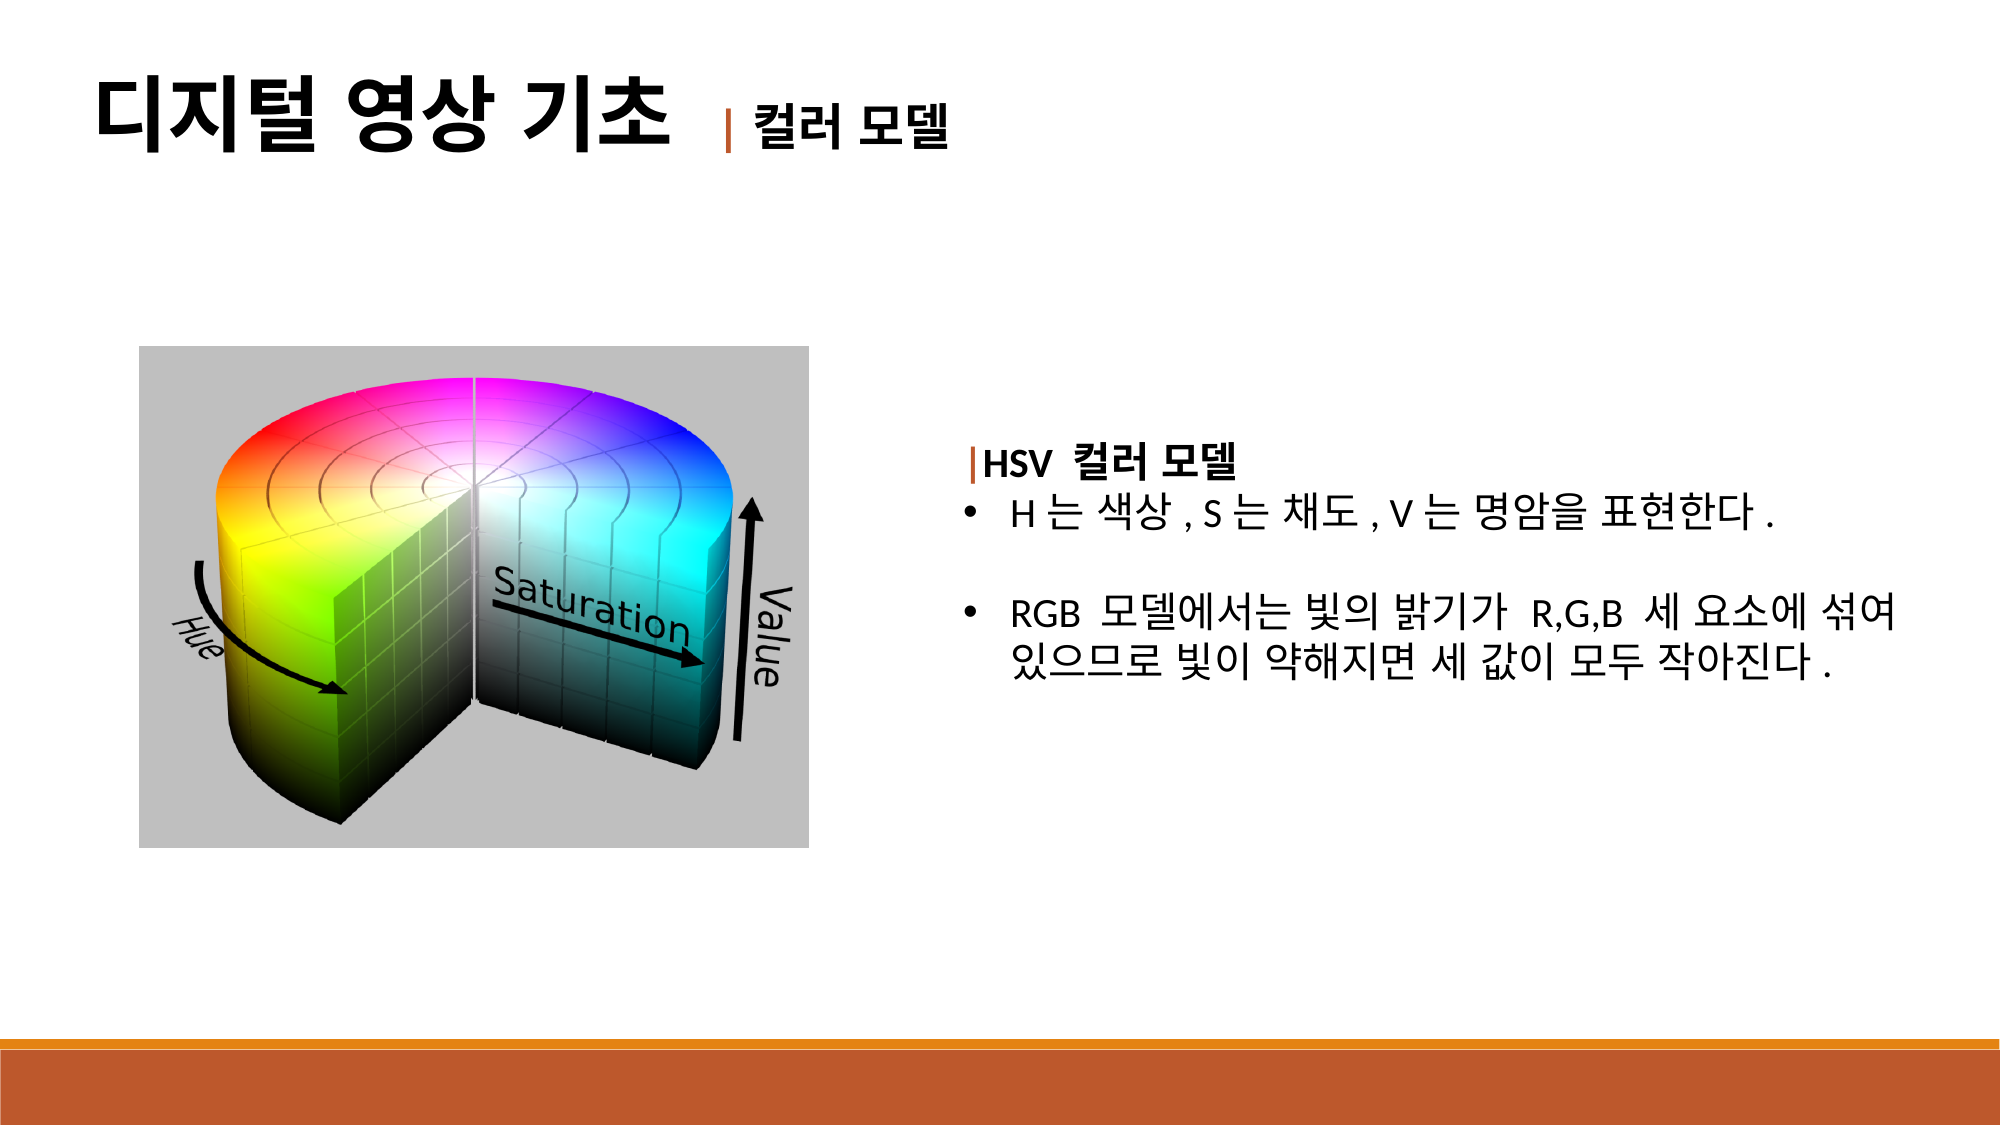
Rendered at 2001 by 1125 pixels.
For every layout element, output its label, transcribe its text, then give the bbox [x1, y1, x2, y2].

text_box |HSV 컬러 모델 H는 색상, S는 채도, V는 명암을 표현한다. RGB 모델에서는 빛의 밝기가 R,G,B 세 요소에 섞여 있으므로 빛이 약해지면 세 값이 모두 작아진다. [948, 428, 1940, 694]
text_box 디지털 영상 기초 |컬러 모델 [76, 54, 966, 170]
picture [139, 346, 809, 849]
